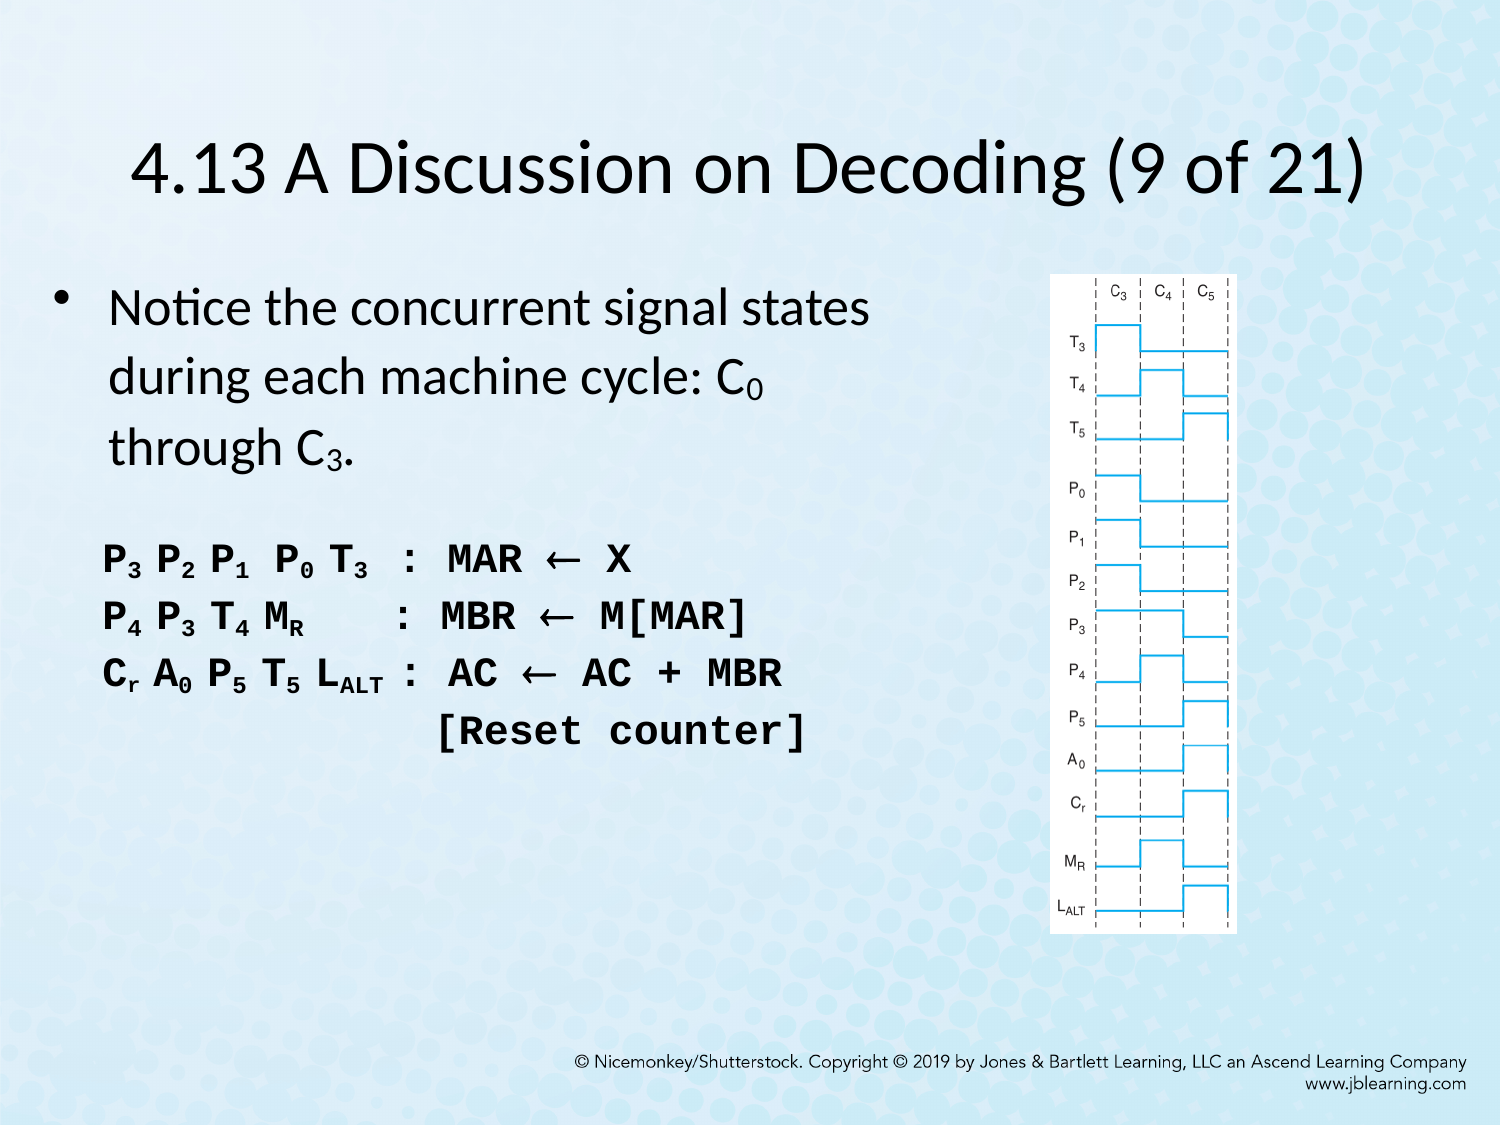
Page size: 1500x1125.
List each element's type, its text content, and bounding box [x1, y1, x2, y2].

text_box P3 P2 P1 P0 T3 : MAR  X P4 P3 T4 MR : MBR  M[MAR] Cr A0 P5 T5 LALT : AC  AC + MBR [Reset counter] [87, 523, 963, 814]
title 4.13 A Discussion on Decoding (9 of 21) [112, 62, 1388, 263]
text_box Notice the concurrent signal states during each machine cycle: C0 through C3. [37, 263, 913, 502]
picture [0, 0, 1500, 1125]
